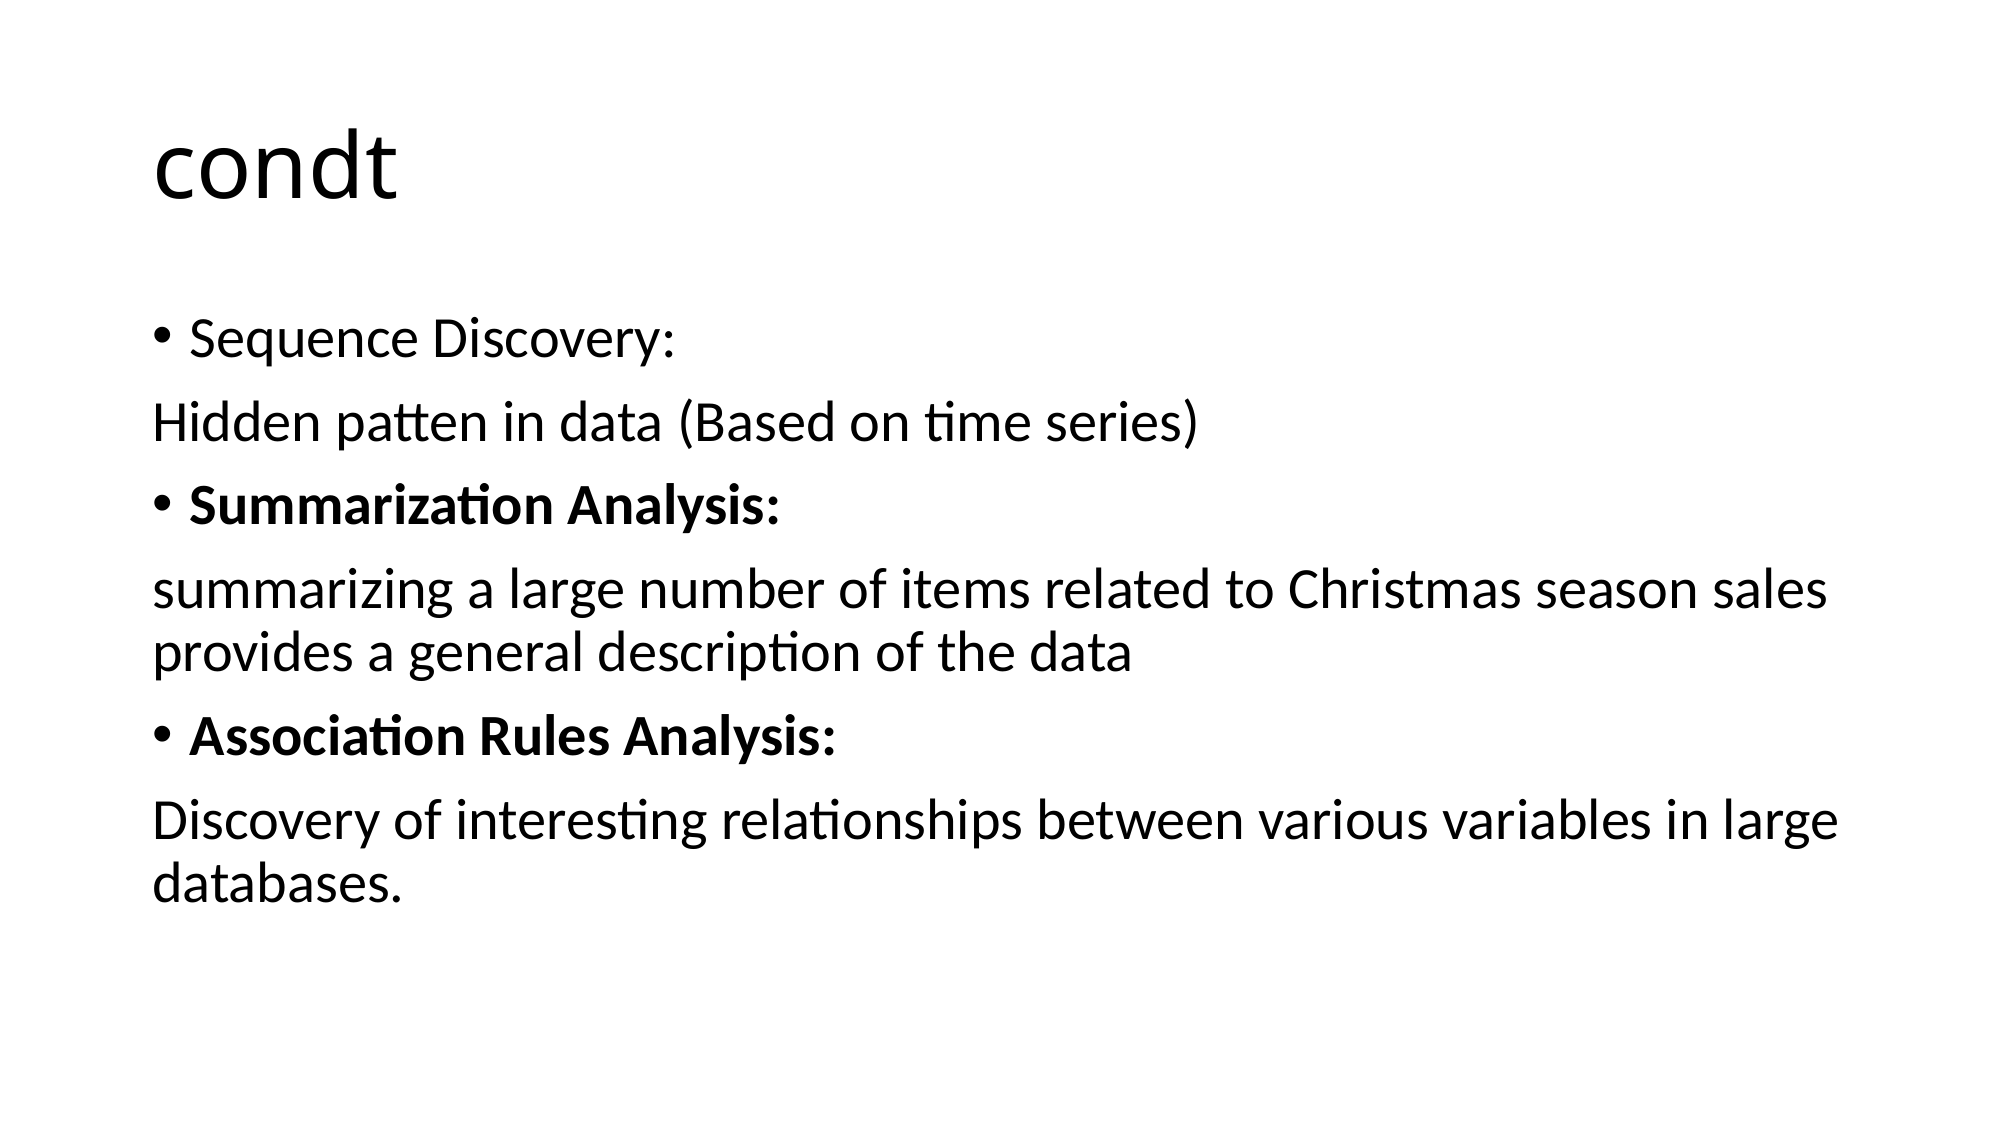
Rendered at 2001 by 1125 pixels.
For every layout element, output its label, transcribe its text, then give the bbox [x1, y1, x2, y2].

list Sequence Discovery: Hidden patten in data (Based on time series) Summarization Analysis: summarizing a large number of items related to Christmas season sales provides a general description of the data Association Rules Analysis: Discovery of interesting relationships between various variables in large databases. [137, 299, 1863, 1014]
title condt [137, 59, 1863, 278]
